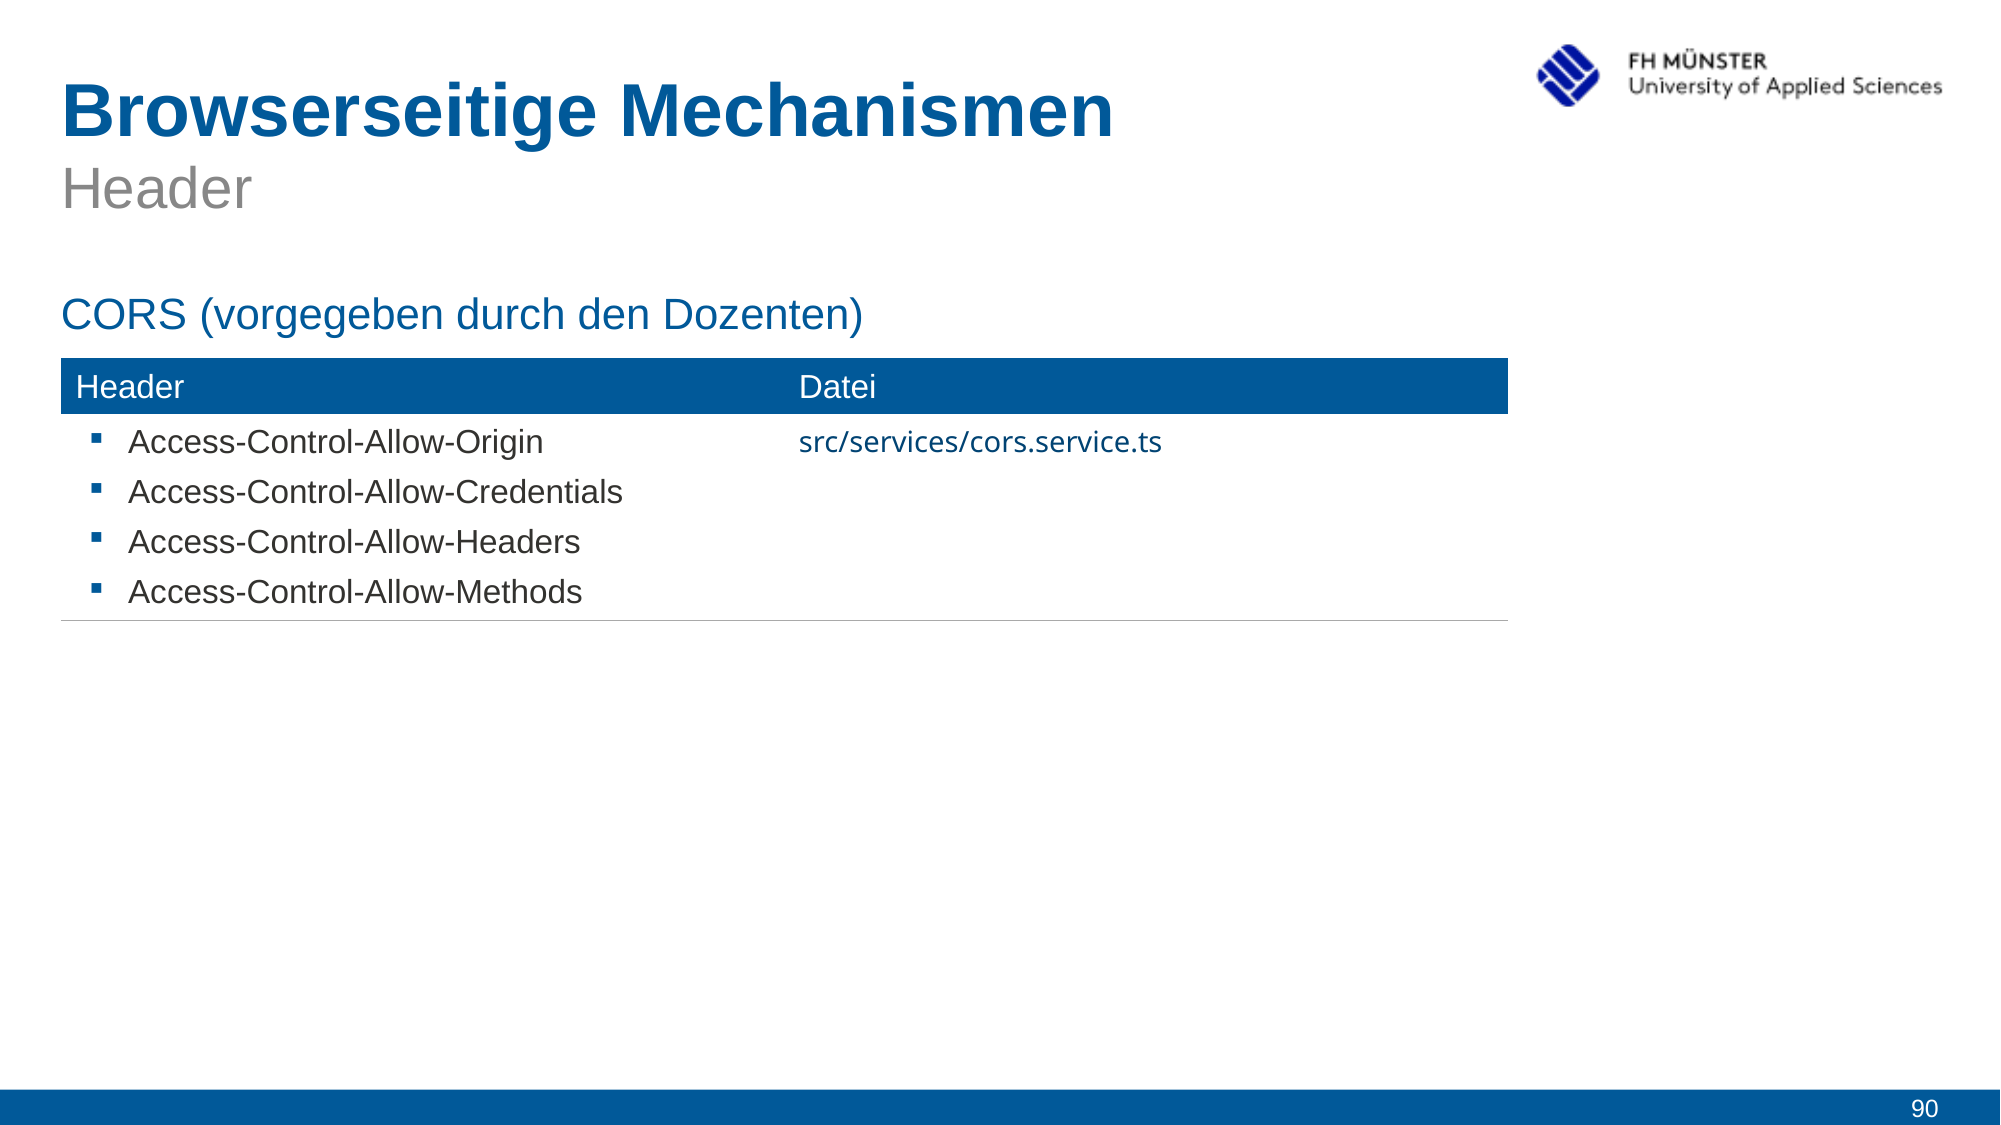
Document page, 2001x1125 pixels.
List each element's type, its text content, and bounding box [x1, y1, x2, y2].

table_header Header [61, 358, 784, 414]
table_header Datei [784, 358, 1508, 414]
text_box CORS (vorgegeben durch den Dozenten) [60, 286, 1508, 339]
table_cell src/services/cors.service.ts [784, 414, 1508, 620]
list Header [60, 143, 1508, 226]
table_cell Access-Control-Allow-Origin Access-Control-Allow-Credentials Access-Control-Allow-Headers Access-Control-Allow-Methods [61, 414, 784, 620]
title Browserseitige Mechanismen [60, 61, 1508, 143]
